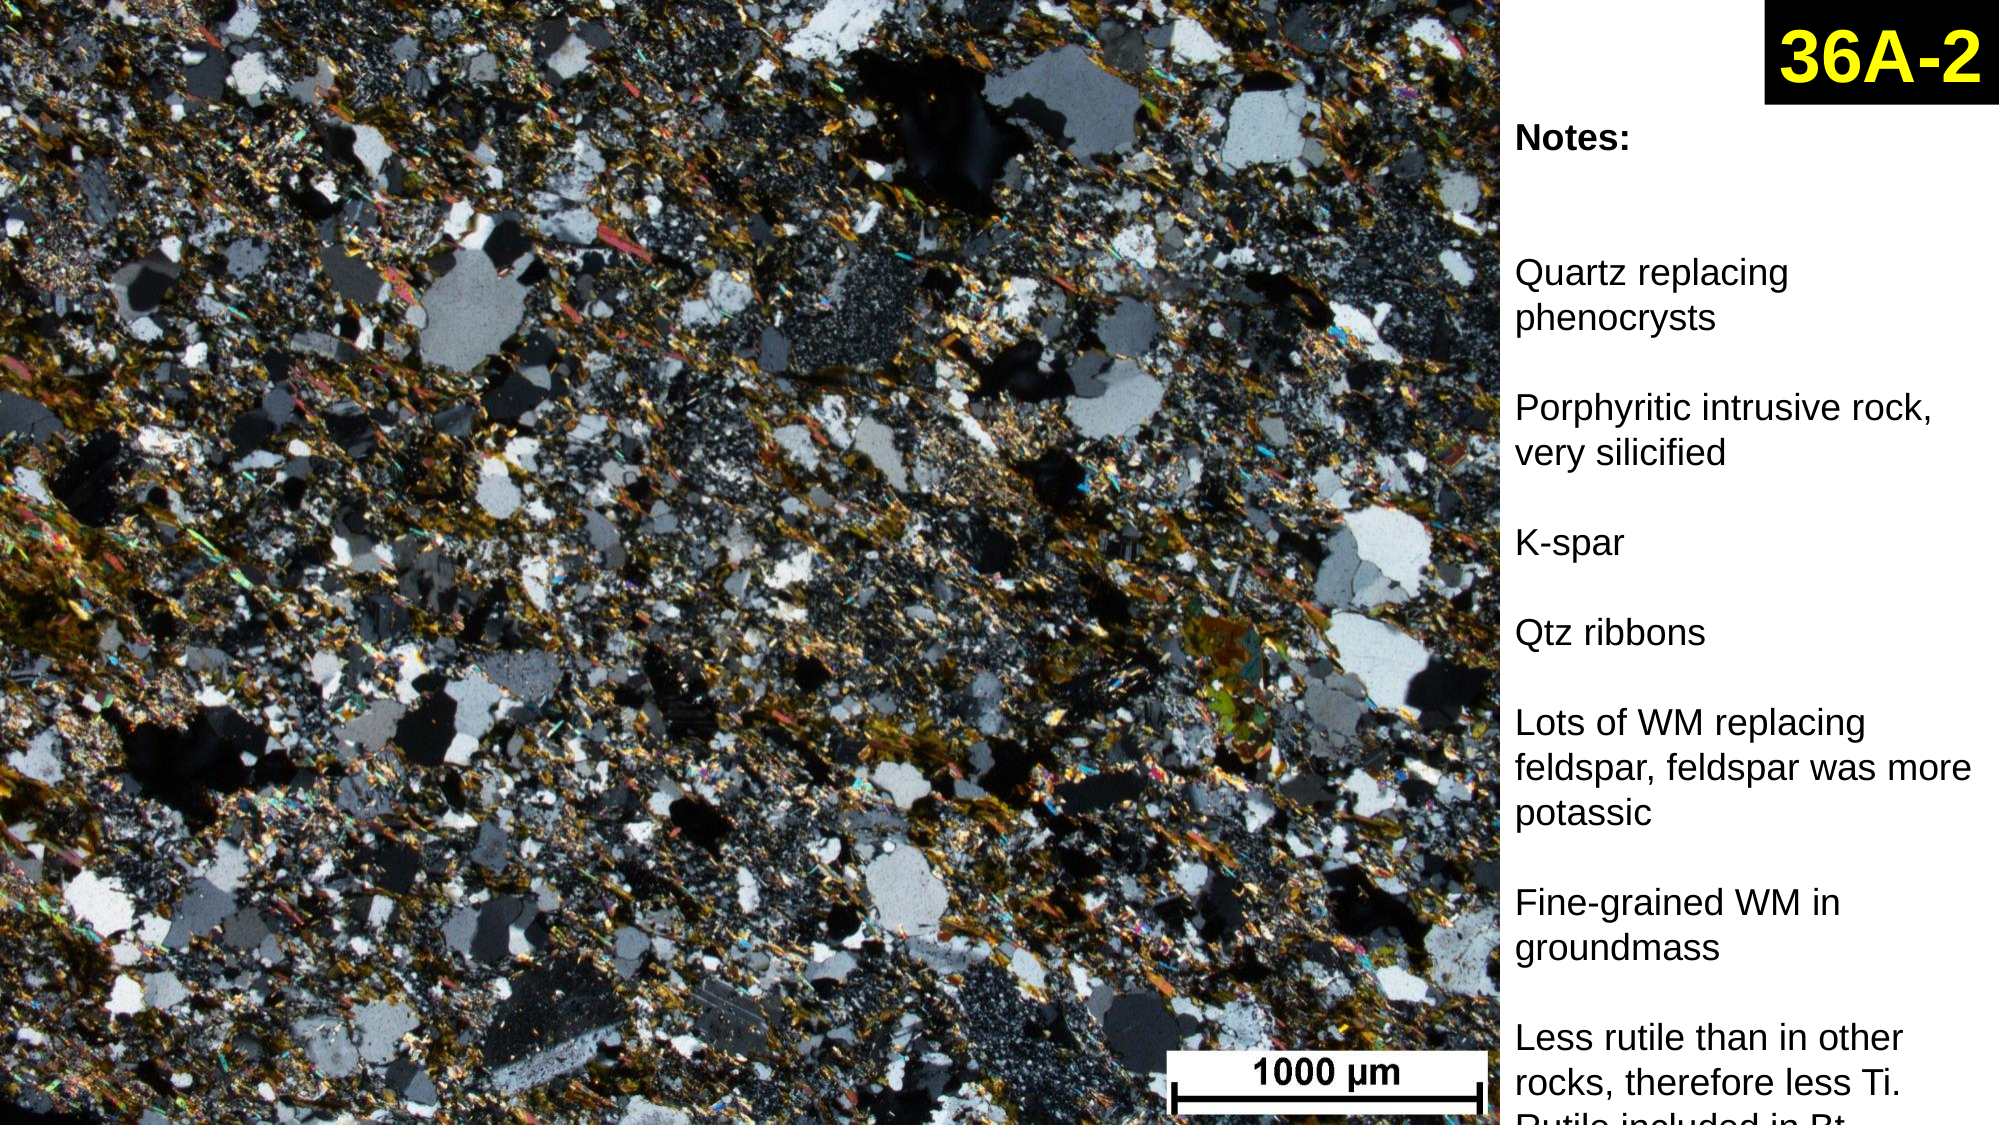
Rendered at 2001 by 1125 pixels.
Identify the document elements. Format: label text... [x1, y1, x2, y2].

picture [0, 0, 1500, 1125]
text_box Notes: Quartz replacing phenocrysts Porphyritic intrusive rock, very silicified K-spar Qtz ribbons Lots of WM replacing feldspar, feldspar was more potassic Fine-grained WM in groundmass Less rutile than in other rocks, therefore less Ti. Rutile included in Bt Crystals replaced by hydrothermal biotite inside, qtz on margins Magmatic biotite replaced by hydrothermal Bt. Two generations, corroded contact (not sharp). Composition seems similar in terms on Fe content because we don’t see difference in colour WM later, replaces both Bt generations Bt looks too dark to be phogopitic [1500, 105, 2000, 1125]
text_box 36A-2 [1764, 0, 1999, 105]
